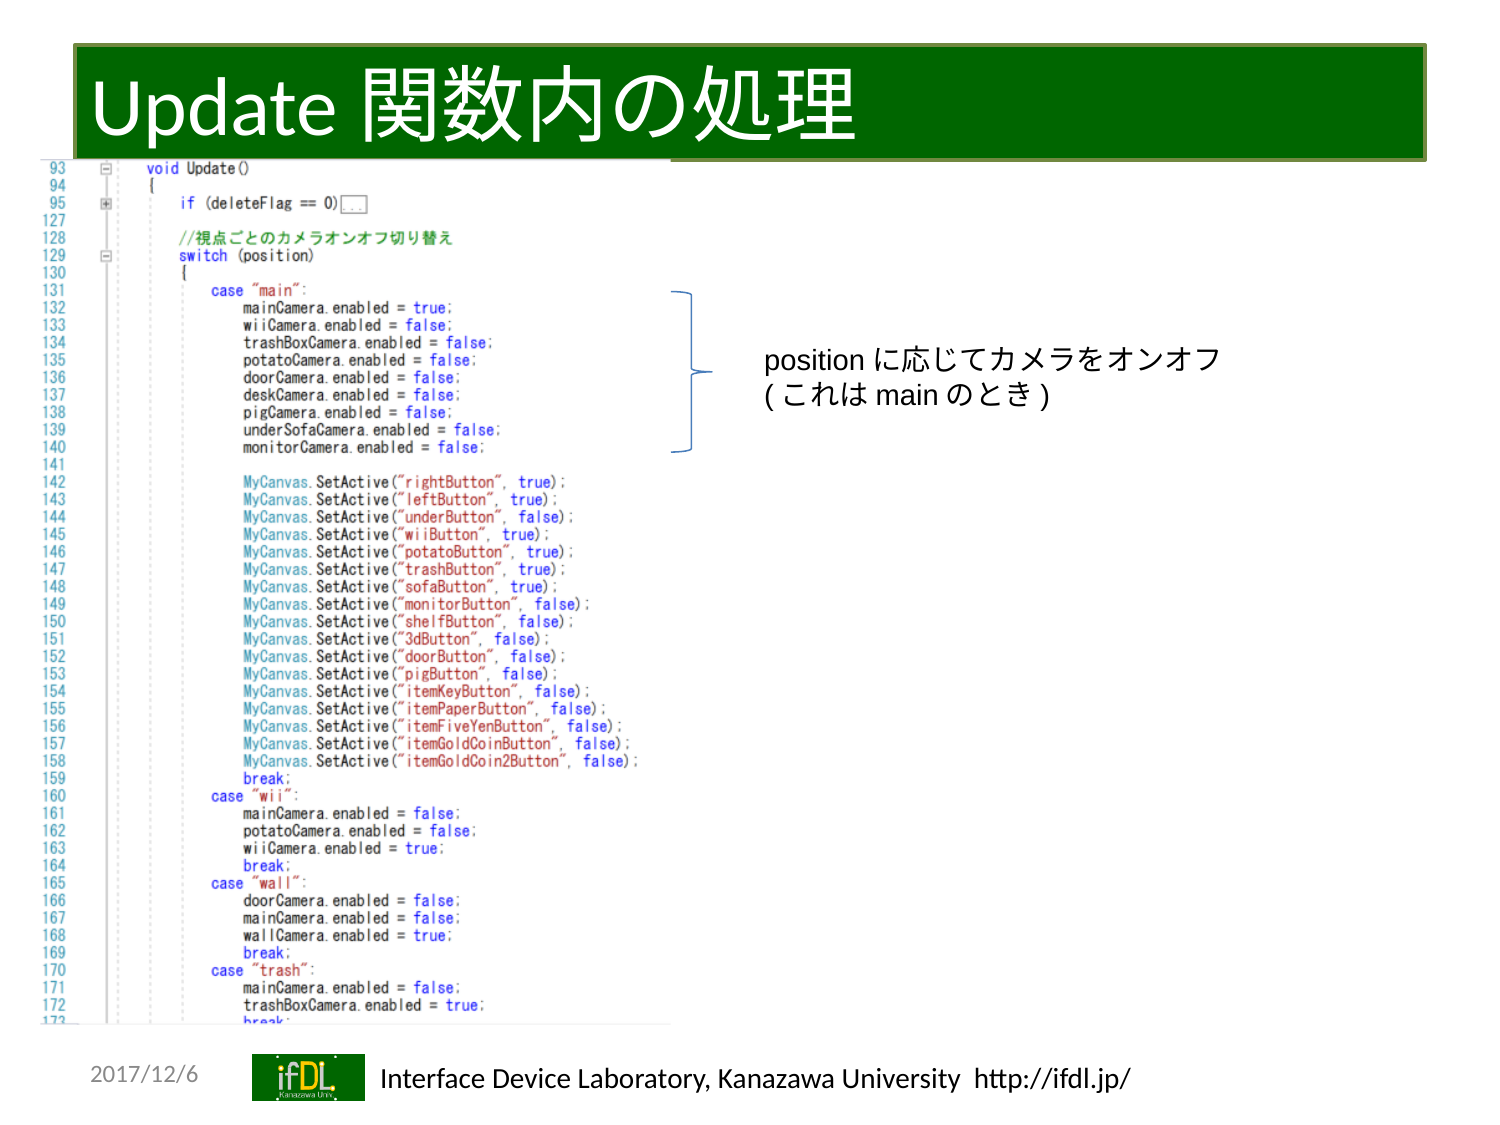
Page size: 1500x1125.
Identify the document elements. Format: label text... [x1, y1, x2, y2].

title Update関数内の処理 [73, 43, 1427, 162]
picture [252, 1054, 365, 1101]
text_box [676, 290, 713, 453]
picture [40, 159, 671, 1025]
text_box positionに応じてカメラをオンオフ (これはmainのとき) [749, 334, 1298, 419]
